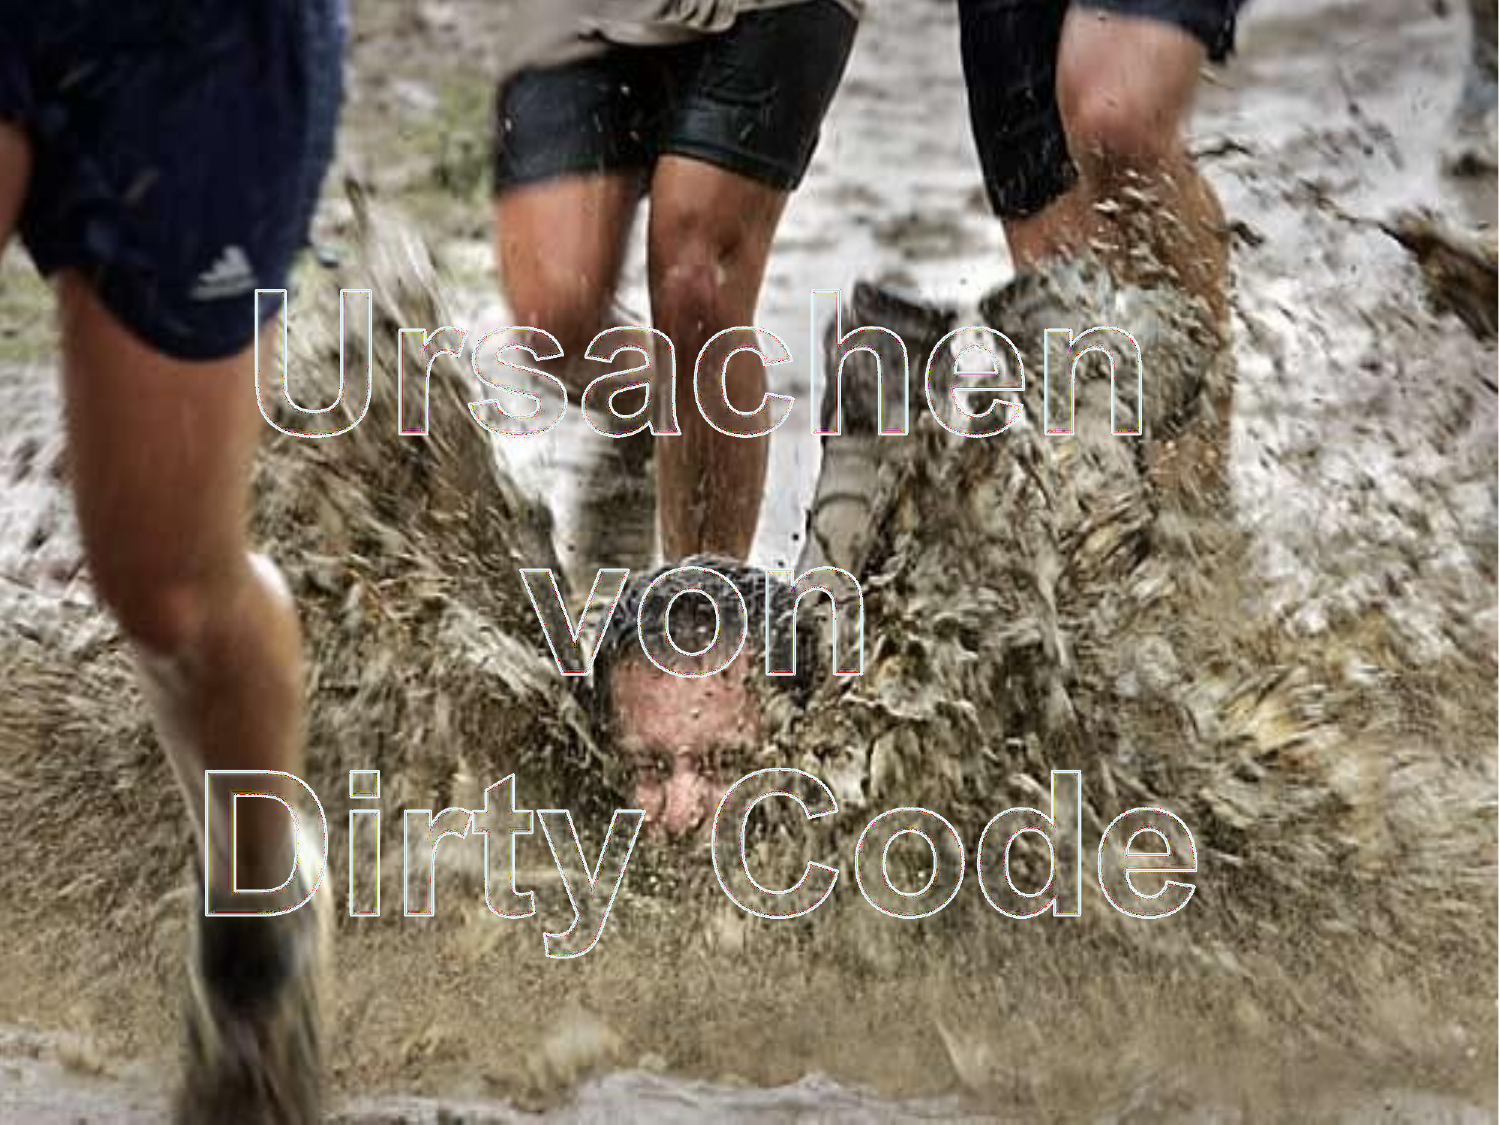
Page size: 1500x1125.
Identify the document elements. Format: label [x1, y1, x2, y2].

text_box [0, 0, 1499, 1125]
